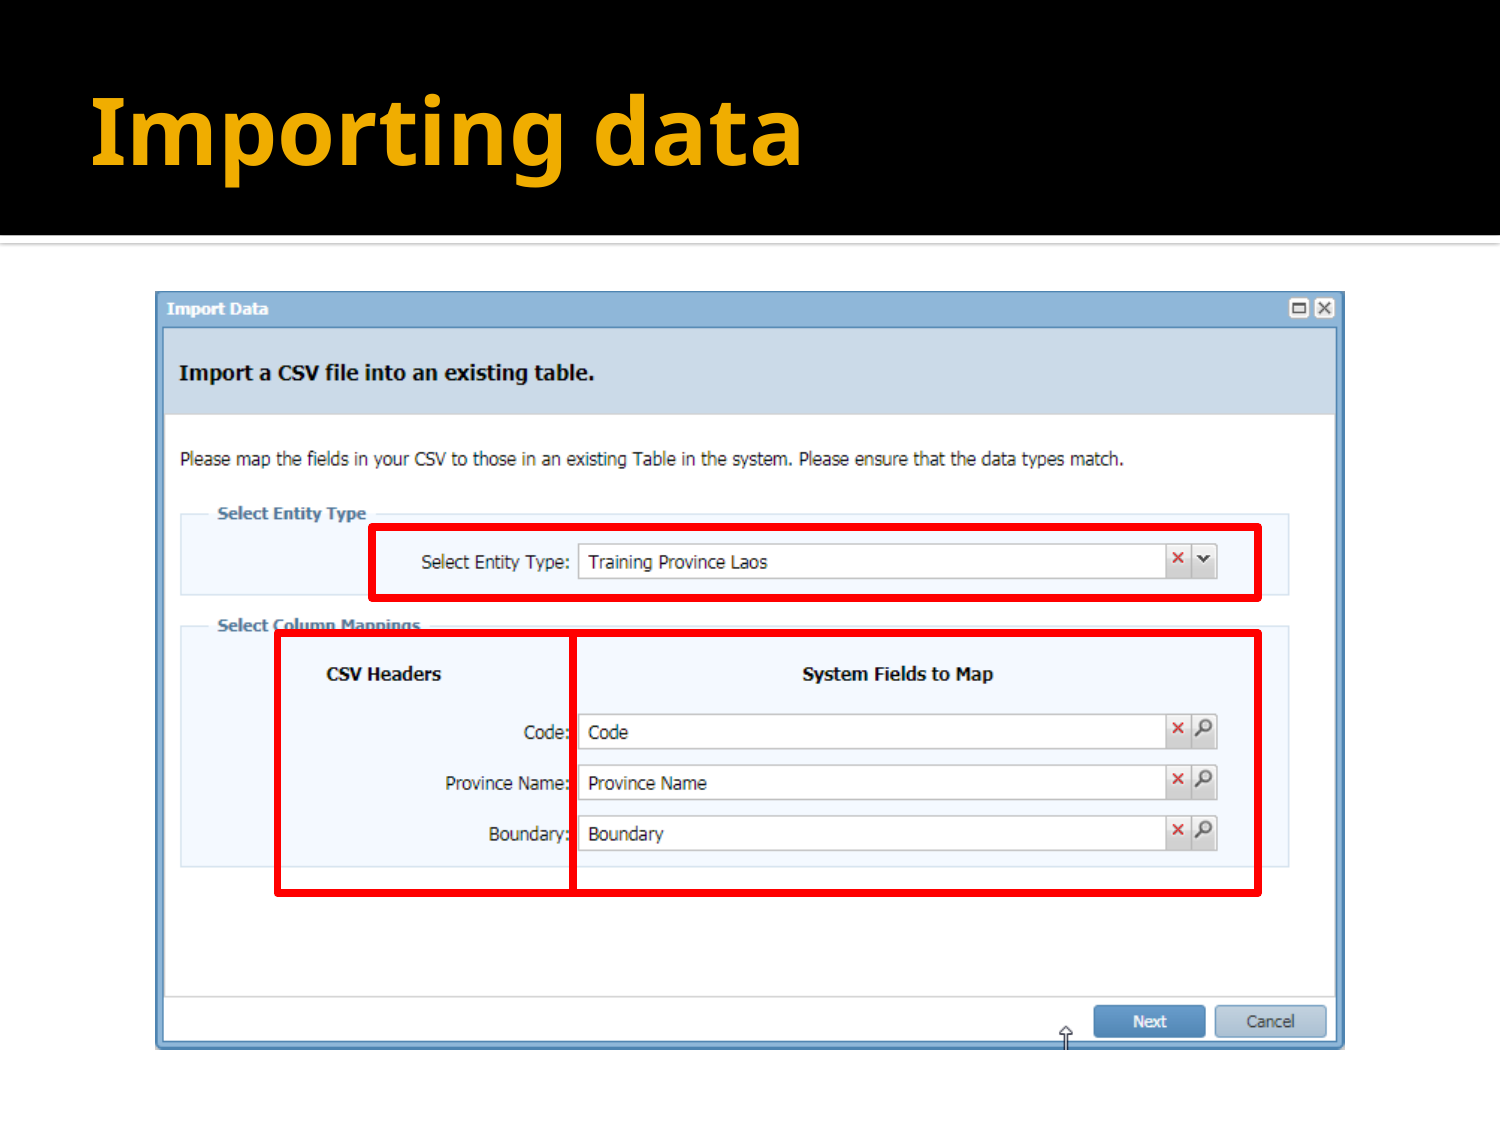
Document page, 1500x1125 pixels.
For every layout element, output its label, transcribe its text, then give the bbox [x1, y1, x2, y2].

title Importing data [75, 25, 1425, 231]
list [155, 291, 1345, 1050]
